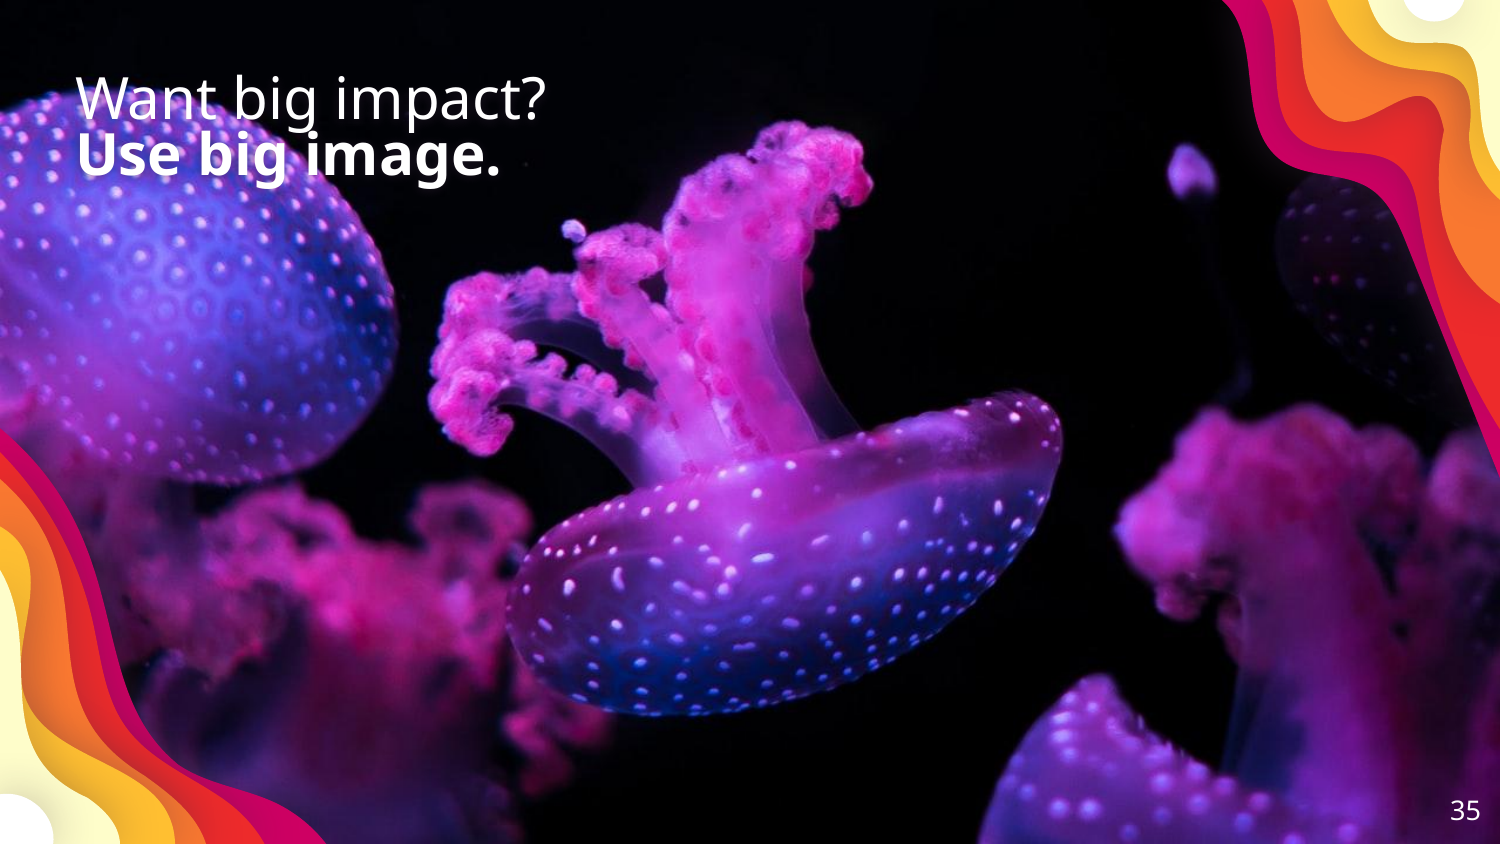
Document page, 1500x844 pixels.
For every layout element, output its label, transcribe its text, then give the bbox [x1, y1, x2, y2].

slide_number 35 [1391, 779, 1482, 844]
title Want big impact? Use big image. [75, 75, 749, 205]
picture [0, 0, 1500, 844]
